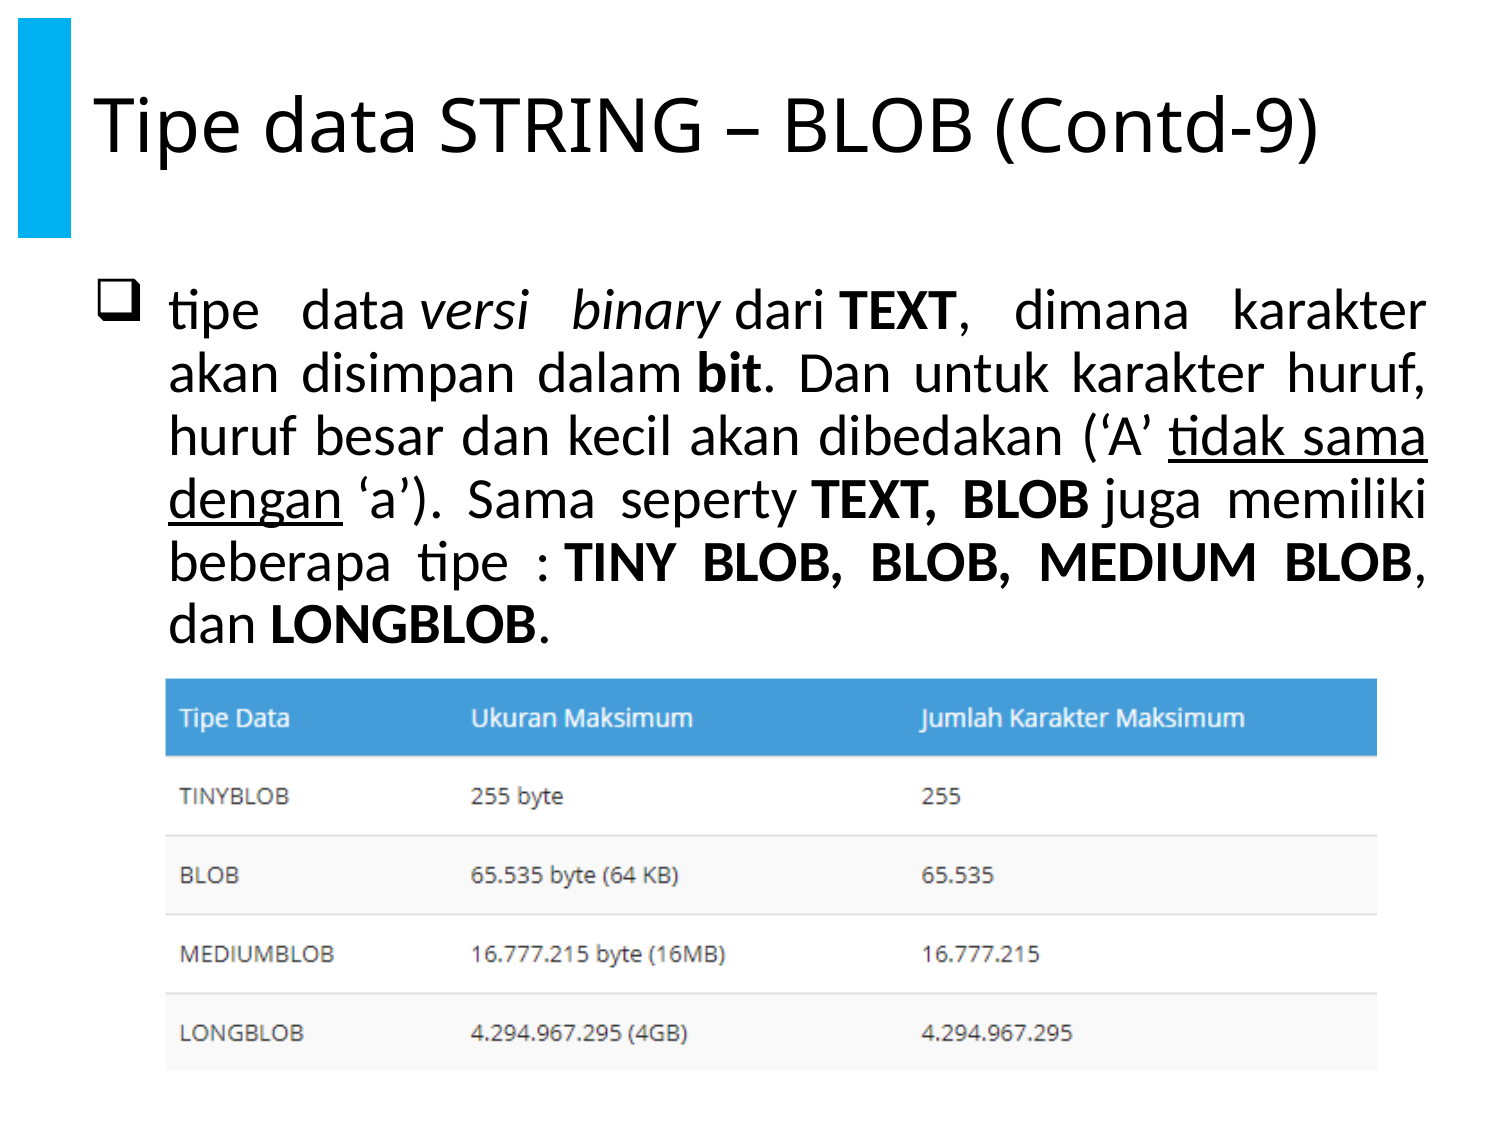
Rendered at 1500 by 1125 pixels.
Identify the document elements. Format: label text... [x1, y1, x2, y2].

list tipe data versi binary dari TEXT, dimana karakter akan disimpan dalam bit. Dan untuk karakter huruf, huruf besar dan kecil akan dibedakan (‘A’ tidak sama dengan ‘a’). Sama seperty TEXT, BLOB juga memiliki beberapa tipe : TINY BLOB, BLOB, MEDIUM BLOB, dan LONGBLOB. [78, 272, 1443, 1070]
picture [157, 670, 1377, 1070]
title Tipe data STRING – BLOB (Contd-9) [78, 19, 1443, 237]
